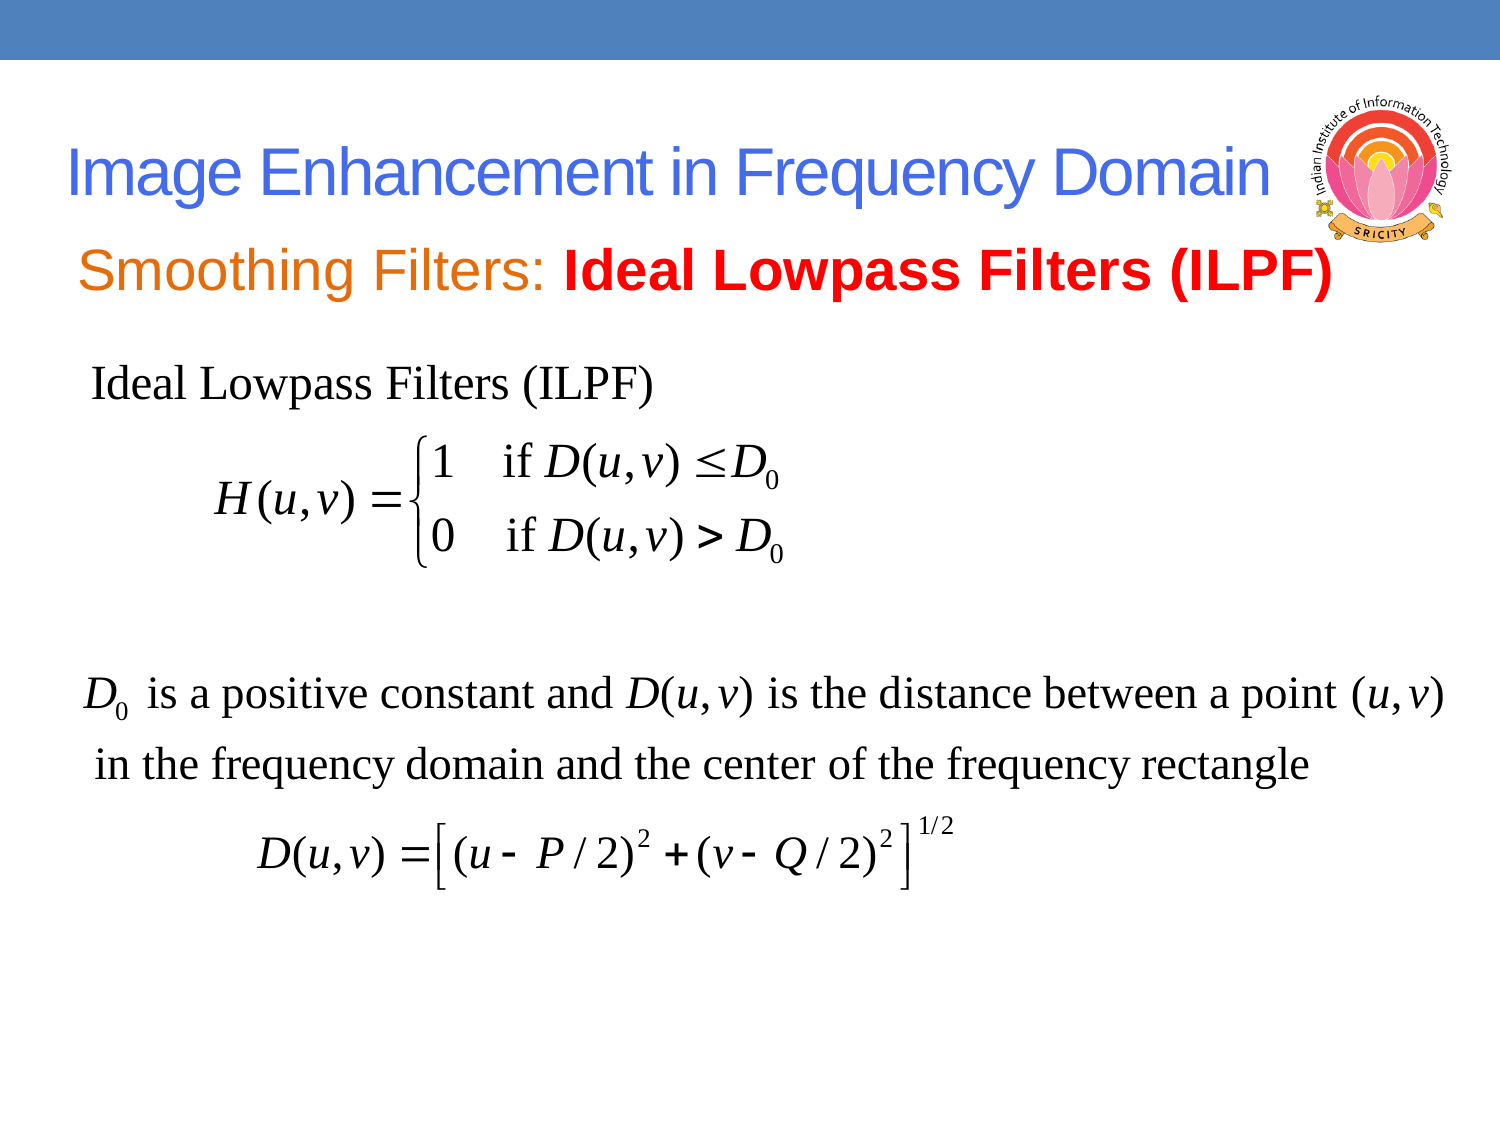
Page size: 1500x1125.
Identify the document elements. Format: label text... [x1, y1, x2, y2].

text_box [74, 662, 1469, 901]
text_box Smoothing Filters: Ideal Lowpass Filters (ILPF) [62, 224, 1413, 440]
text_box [82, 355, 798, 578]
title Image Enhancement in Frequency Domain [50, 87, 1298, 250]
picture [1299, 87, 1463, 251]
